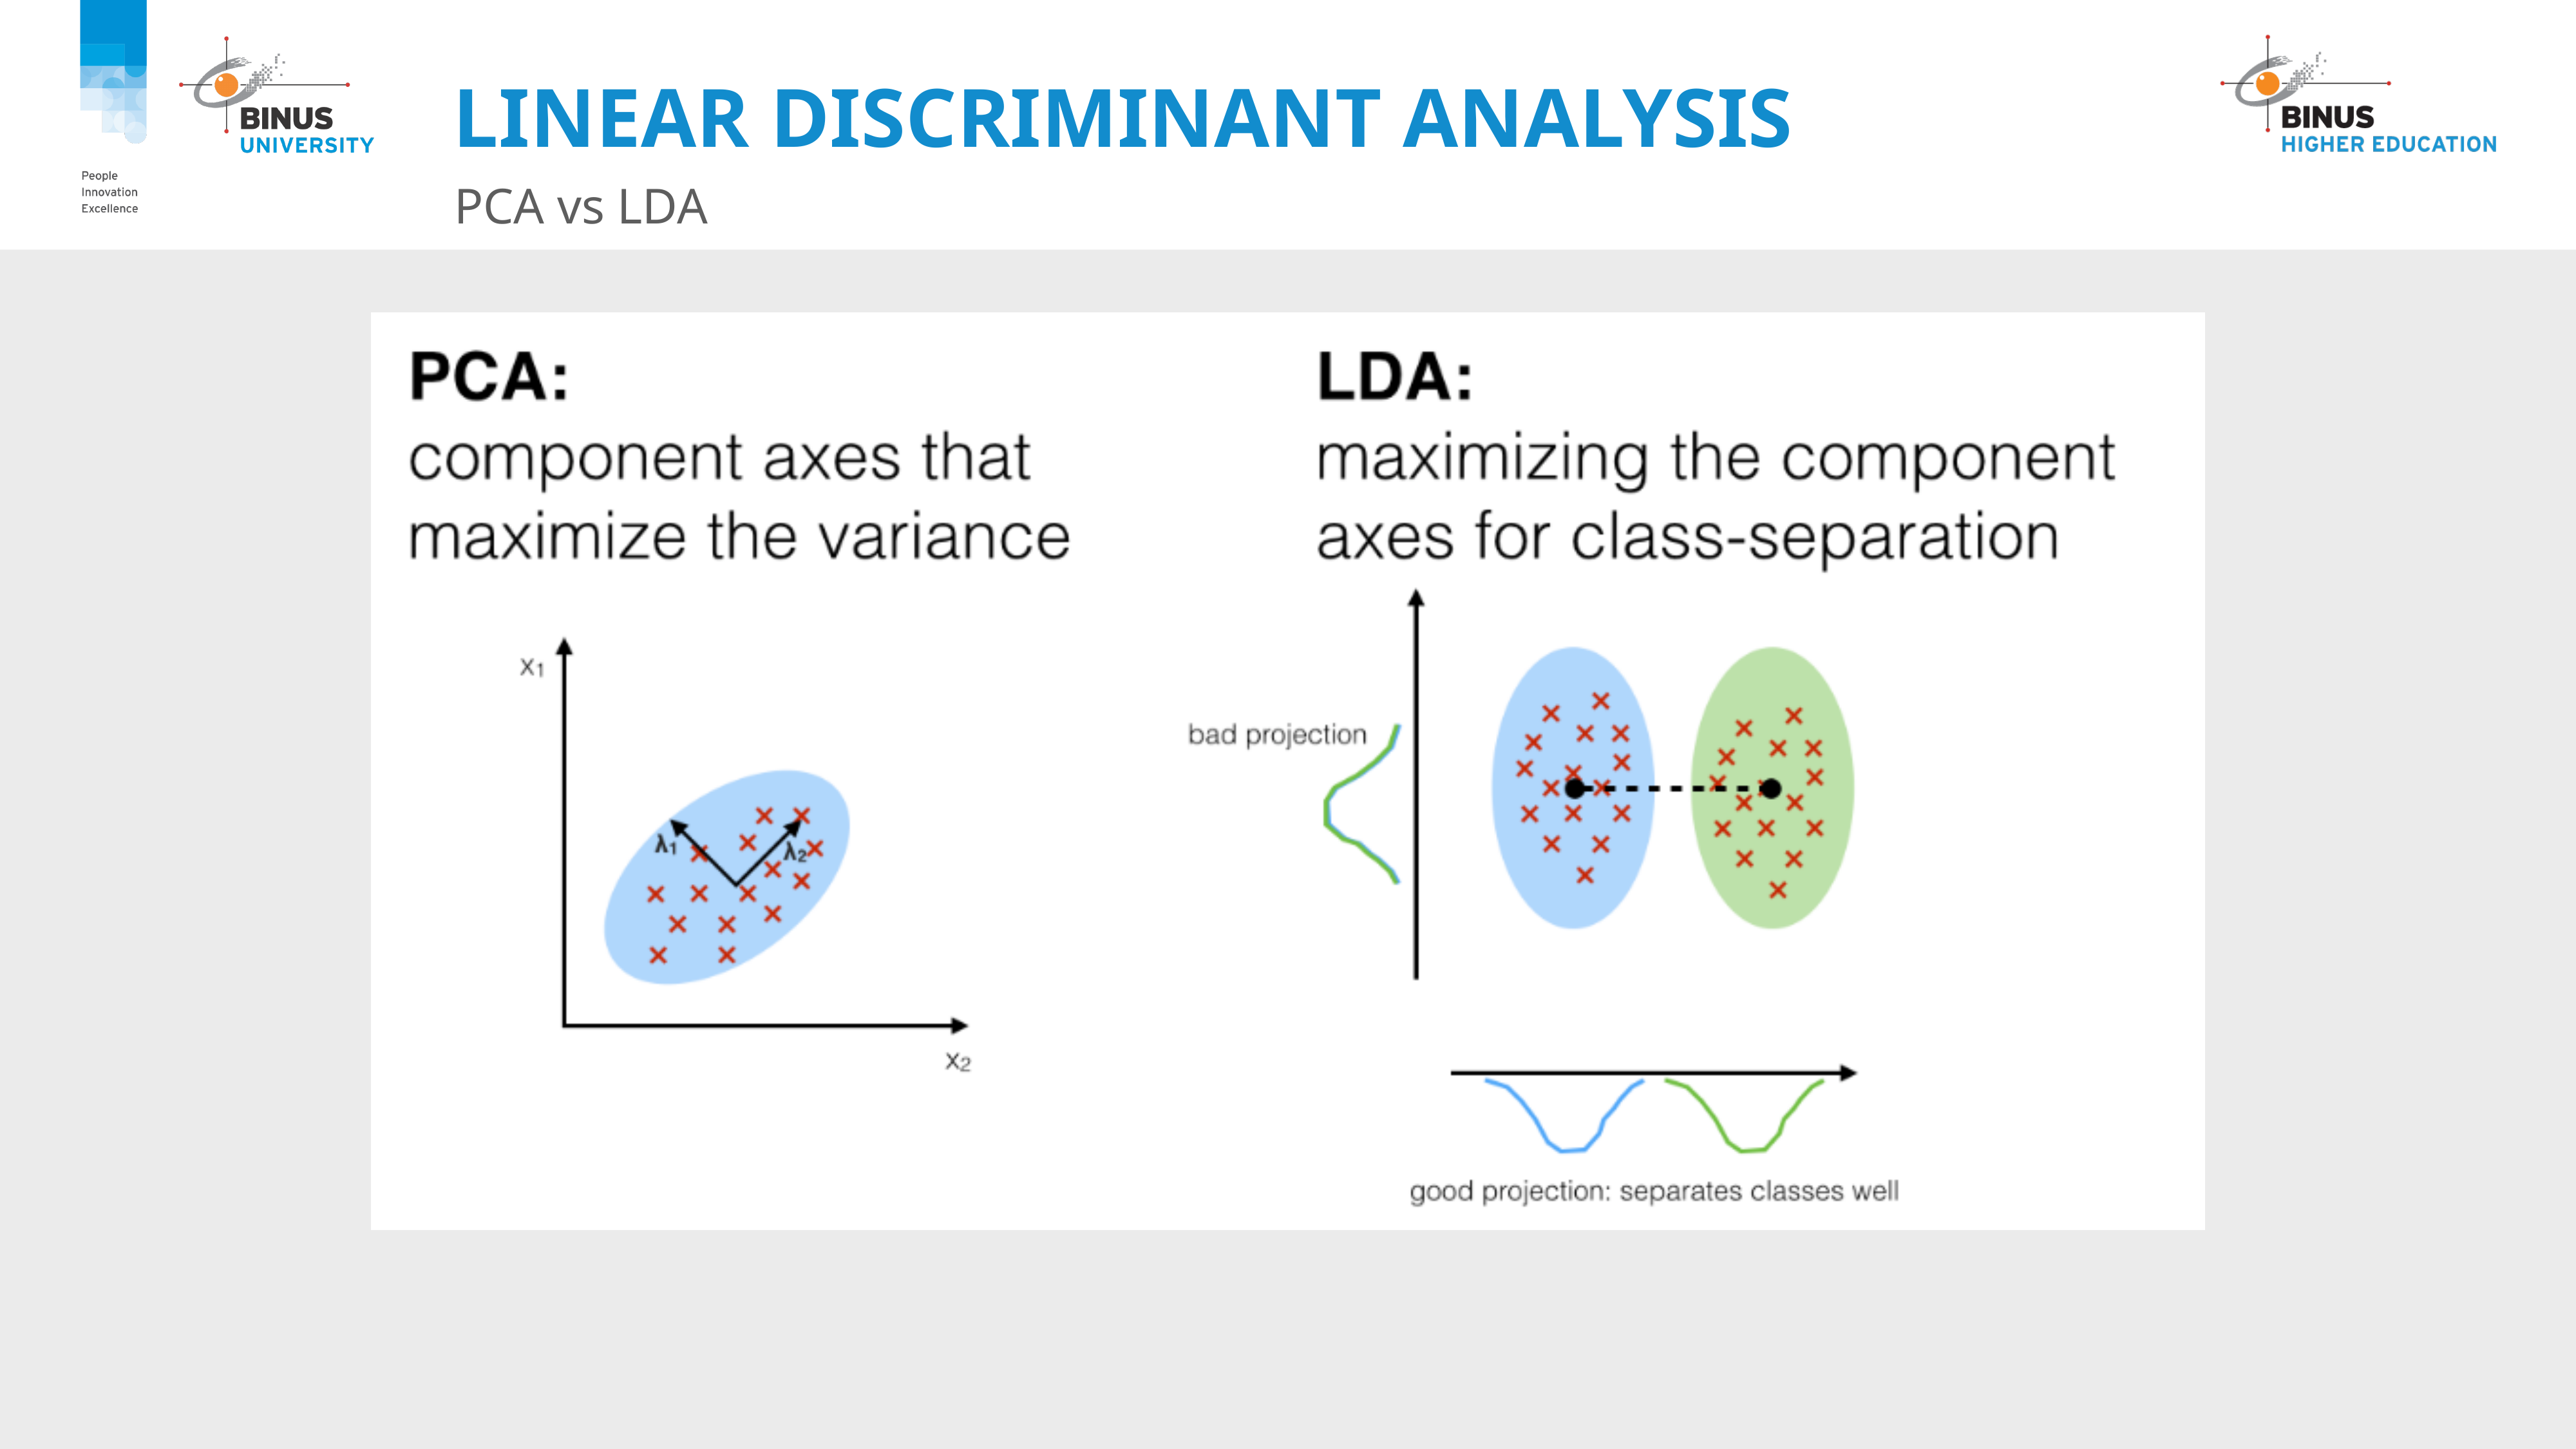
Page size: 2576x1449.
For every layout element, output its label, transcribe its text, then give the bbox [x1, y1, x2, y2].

picture [174, 25, 374, 161]
picture [81, 146, 146, 213]
text_box PCA vs LDA [448, 170, 714, 240]
picture [2199, 0, 2496, 156]
picture [371, 312, 2205, 1230]
picture [80, 66, 147, 144]
title Linear Discriminant Analysis [448, 79, 2003, 134]
